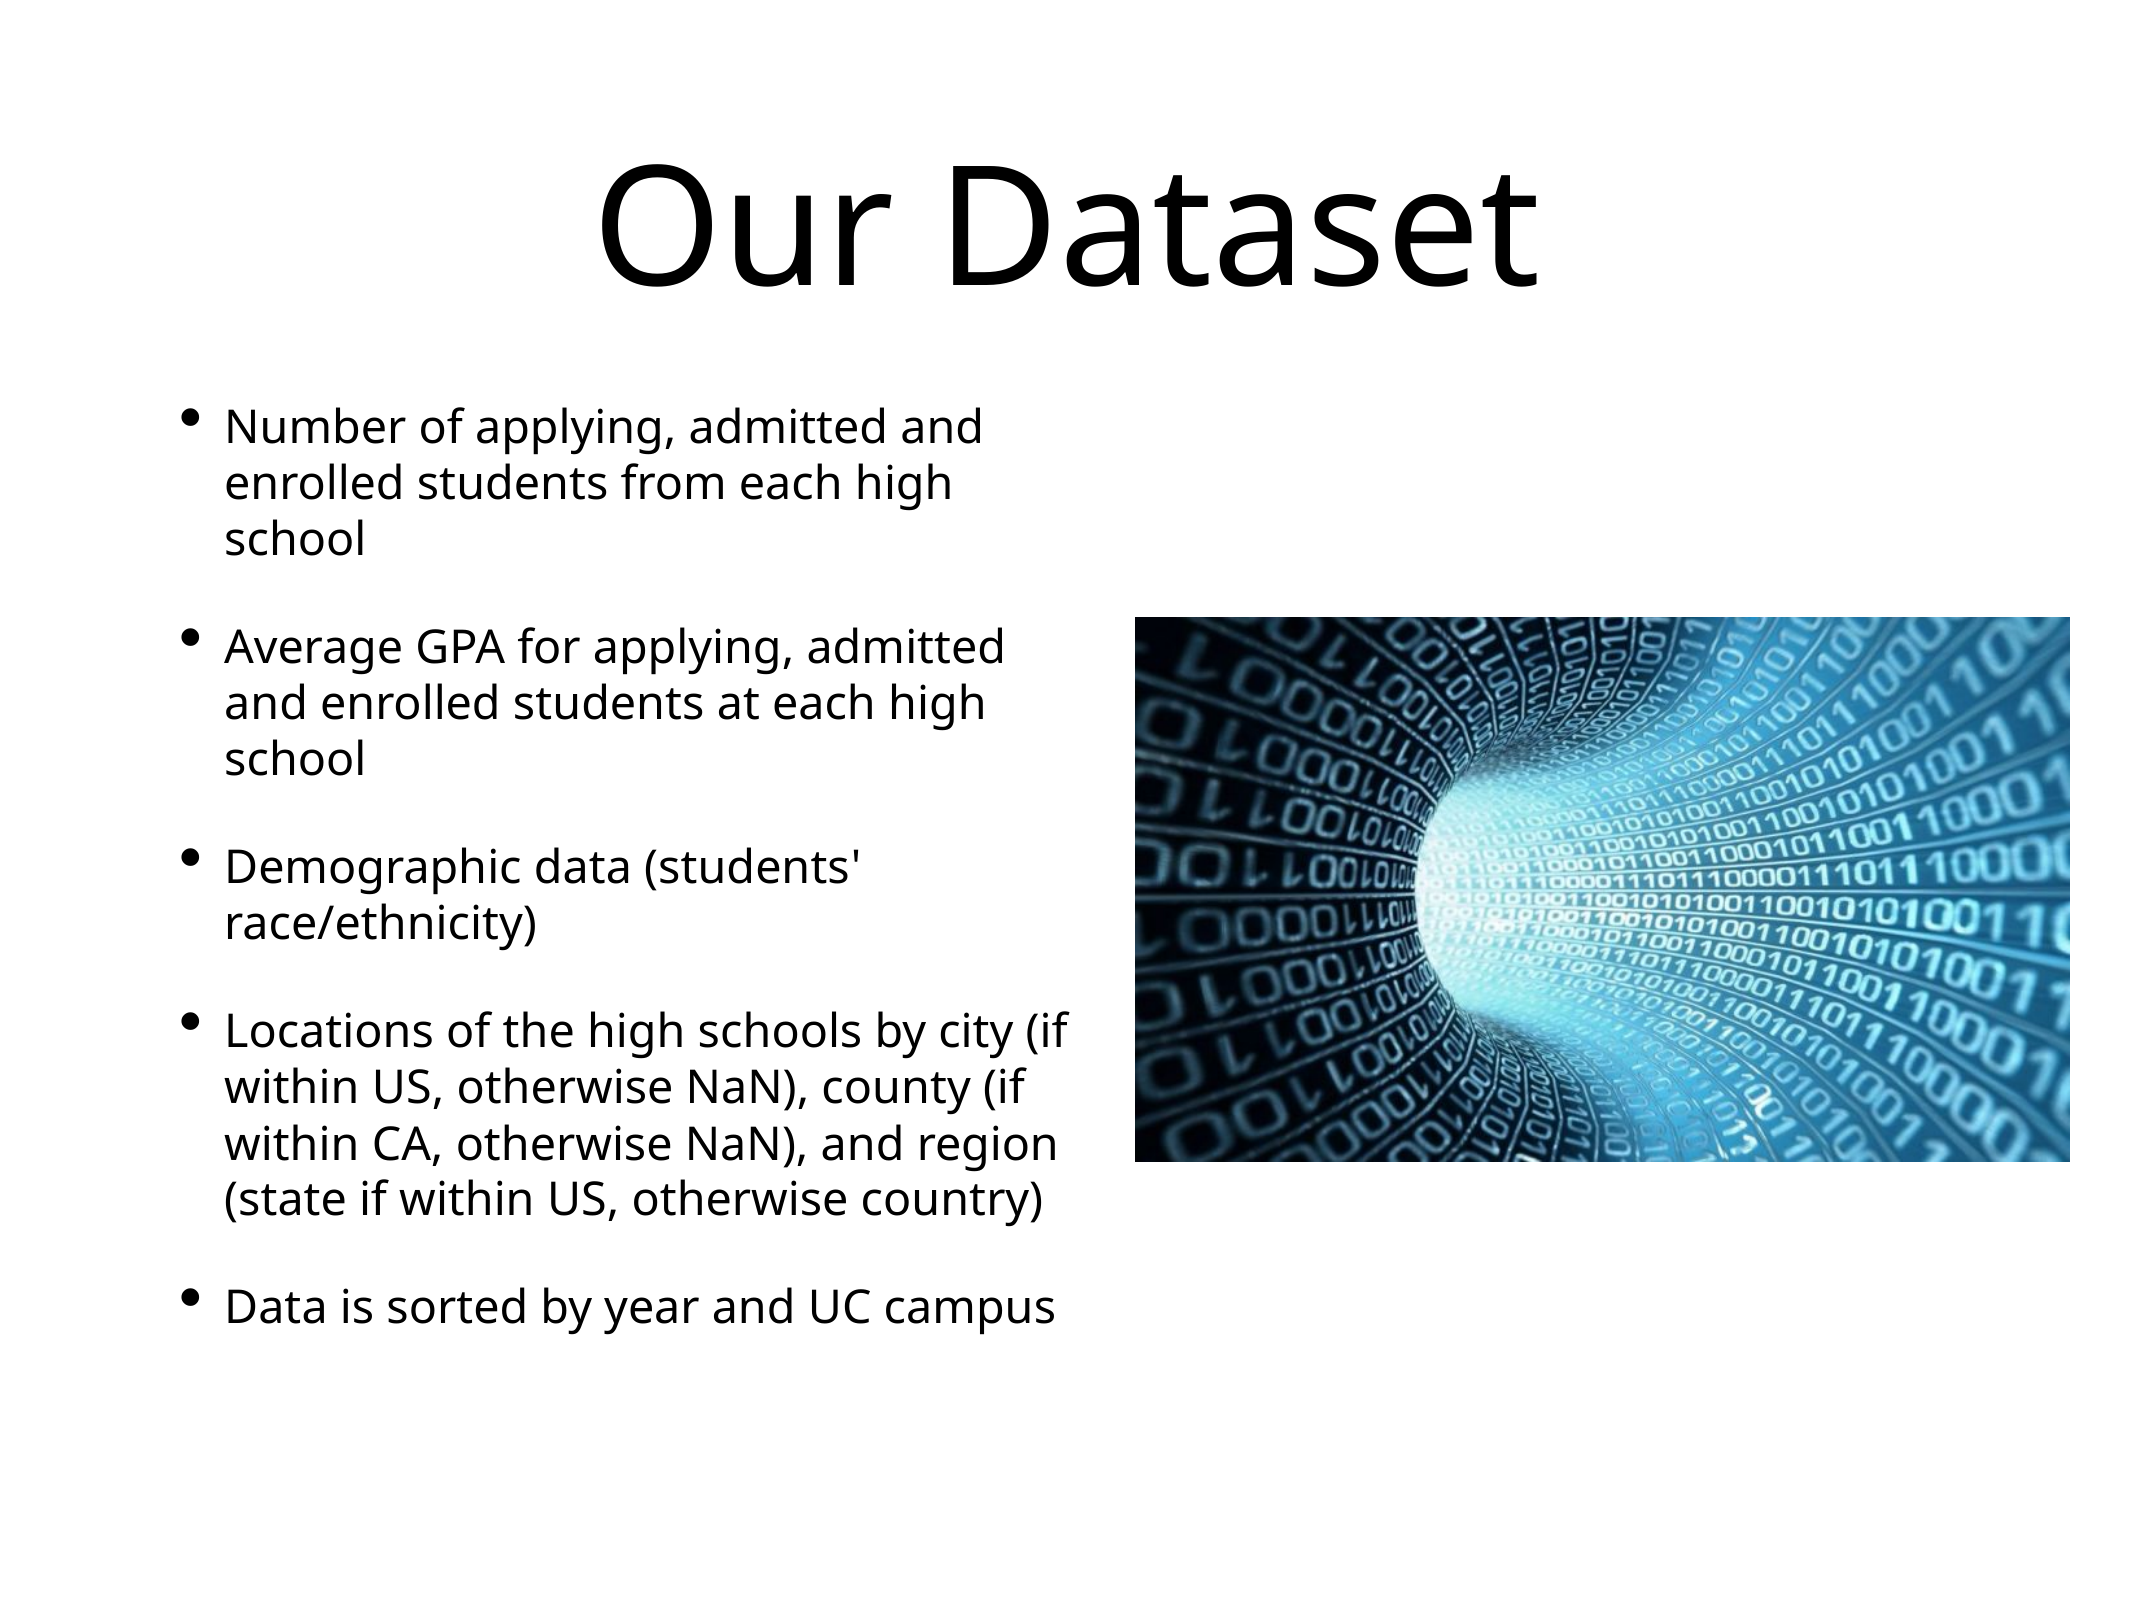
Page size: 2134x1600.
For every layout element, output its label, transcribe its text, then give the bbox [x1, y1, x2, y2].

title Our Dataset [155, 41, 1978, 397]
list Number of applying, admitted and enrolled students from each high school Average GPA for applying, admitted and enrolled students at each high school Demographic data (students' race/ethnicity) Locations of the high schools by city (if within US, otherwise NaN), county (if within CA, otherwise NaN), and region (state if within US, otherwise country) Data is sorted by year and UC campus [170, 436, 1113, 1295]
picture [1135, 617, 2070, 1162]
